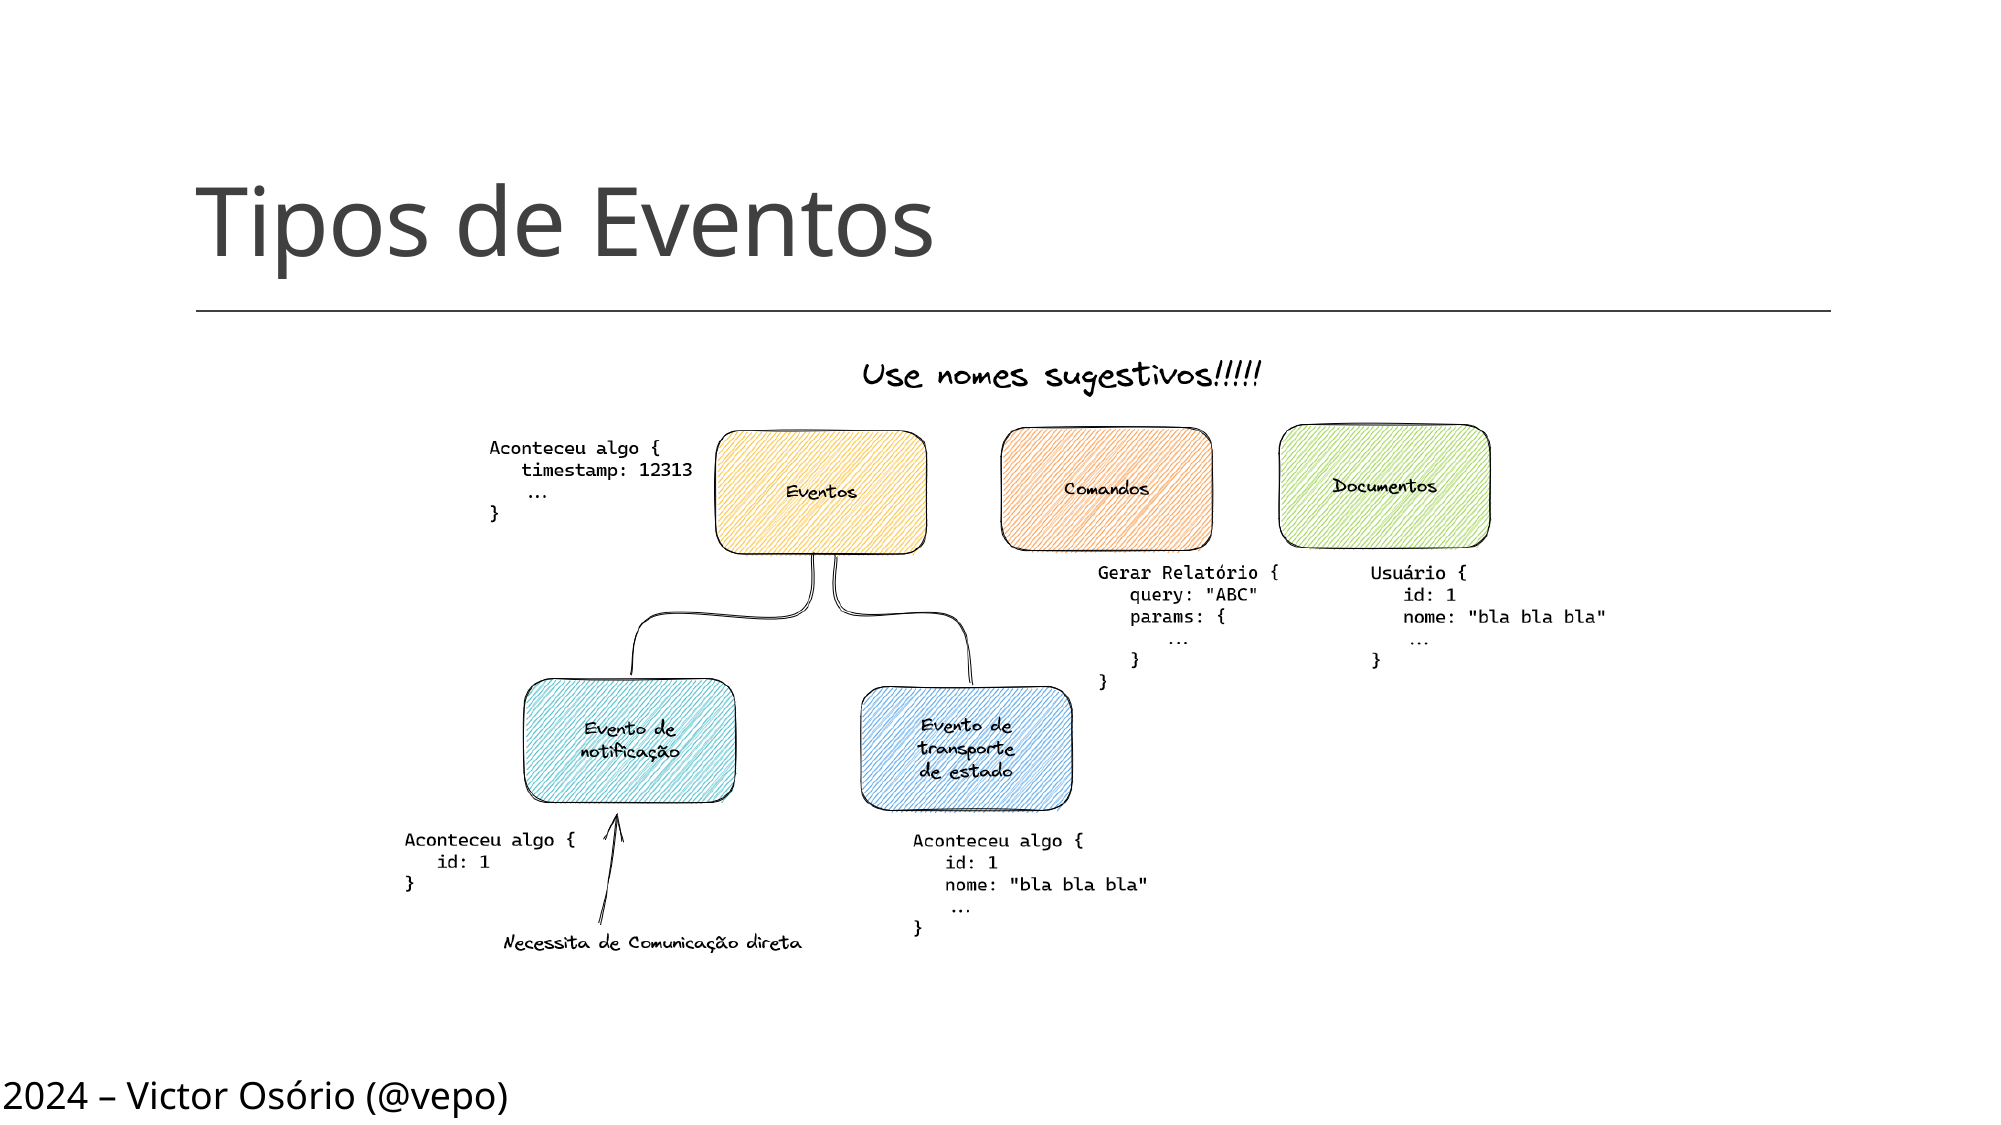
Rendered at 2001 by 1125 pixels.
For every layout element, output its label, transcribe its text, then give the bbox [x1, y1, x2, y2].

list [395, 345, 1615, 964]
title Tipos de Eventos [180, 47, 1830, 285]
